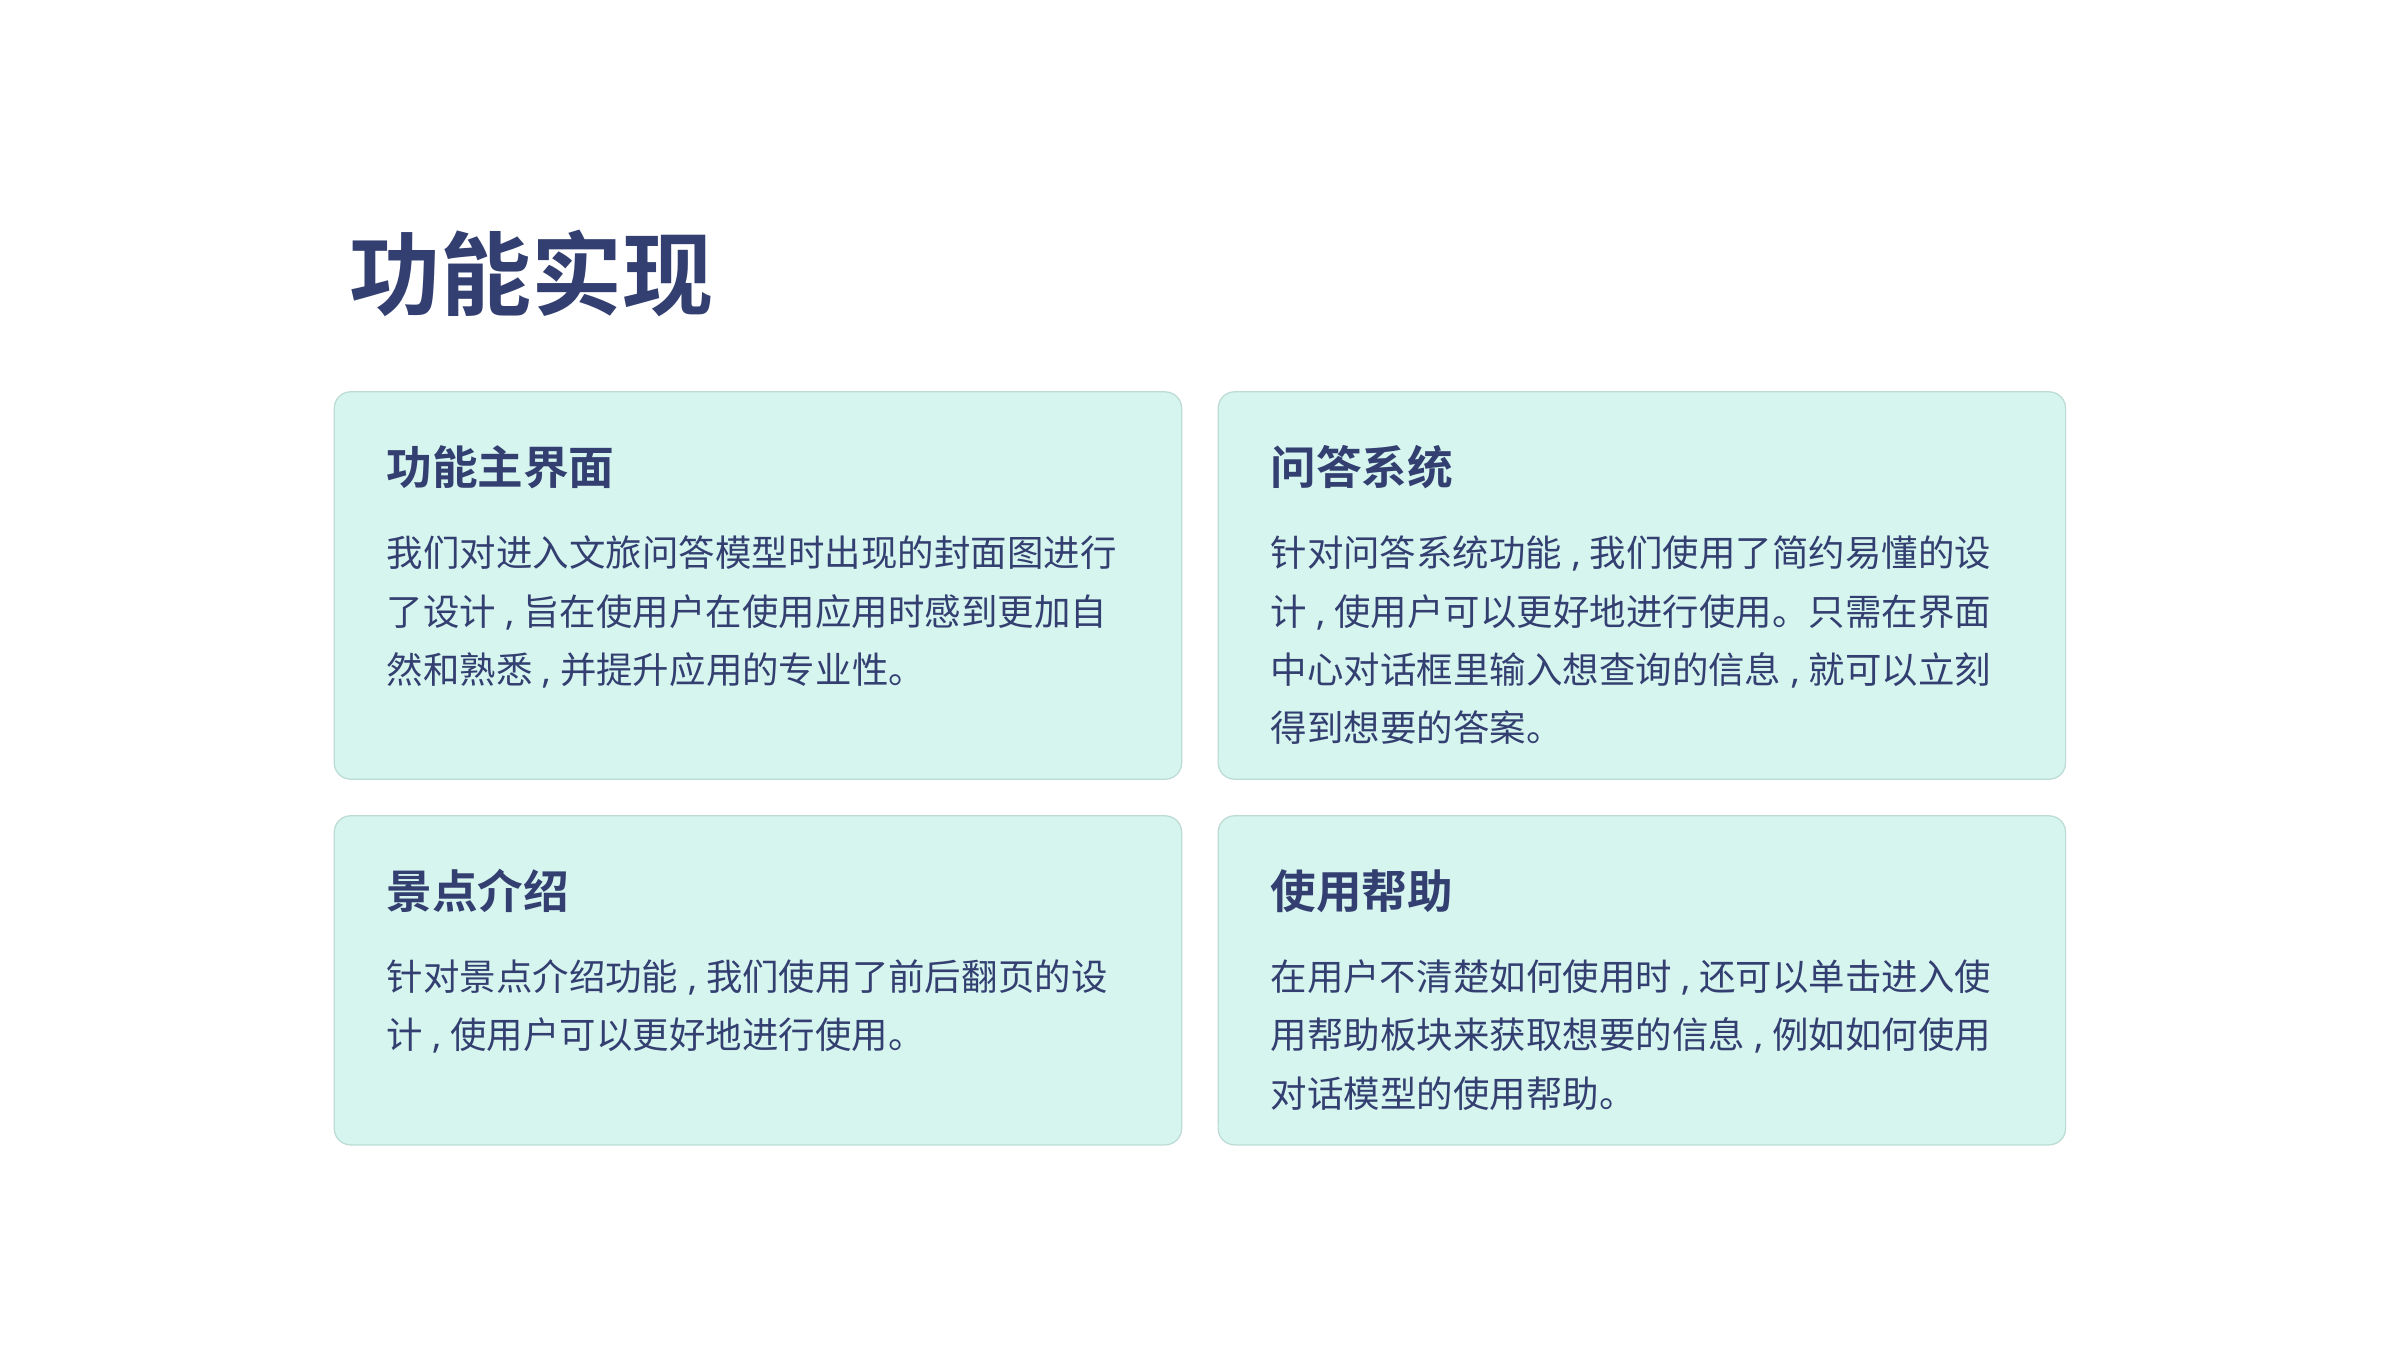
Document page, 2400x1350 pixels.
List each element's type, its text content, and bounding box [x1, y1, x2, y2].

text_box 在用户不清楚如何使用时,还可以单击进入使用帮助板块来获取想要的信息,例如如何使用对话模型的使用帮助。 [1255, 932, 2028, 1108]
text_box 功能实现 [334, 205, 1246, 319]
text_box [334, 815, 1182, 1145]
text_box 问答系统 [1255, 429, 1712, 487]
text_box 针对问答系统功能,我们使用了简约易懂的设计,使用户可以更好地进行使用。只需在界面中心对话框里输入想查询的信息,就可以立刻得到想要的答案。 [1255, 508, 2028, 742]
text_box [334, 391, 1182, 780]
text_box 针对景点介绍功能,我们使用了前后翻页的设计,使用户可以更好地进行使用。 [371, 932, 1144, 1049]
text_box 我们对进入文旅问答模型时出现的封面图进行了设计,旨在使用户在使用应用时感到更加自然和熟悉,并提升应用的专业性。 [371, 508, 1144, 684]
text_box [1218, 815, 2066, 1145]
text_box 使用帮助 [1255, 853, 1712, 911]
text_box [1218, 391, 2066, 780]
text_box 功能主界面 [371, 429, 828, 487]
text_box 景点介绍 [371, 853, 828, 911]
